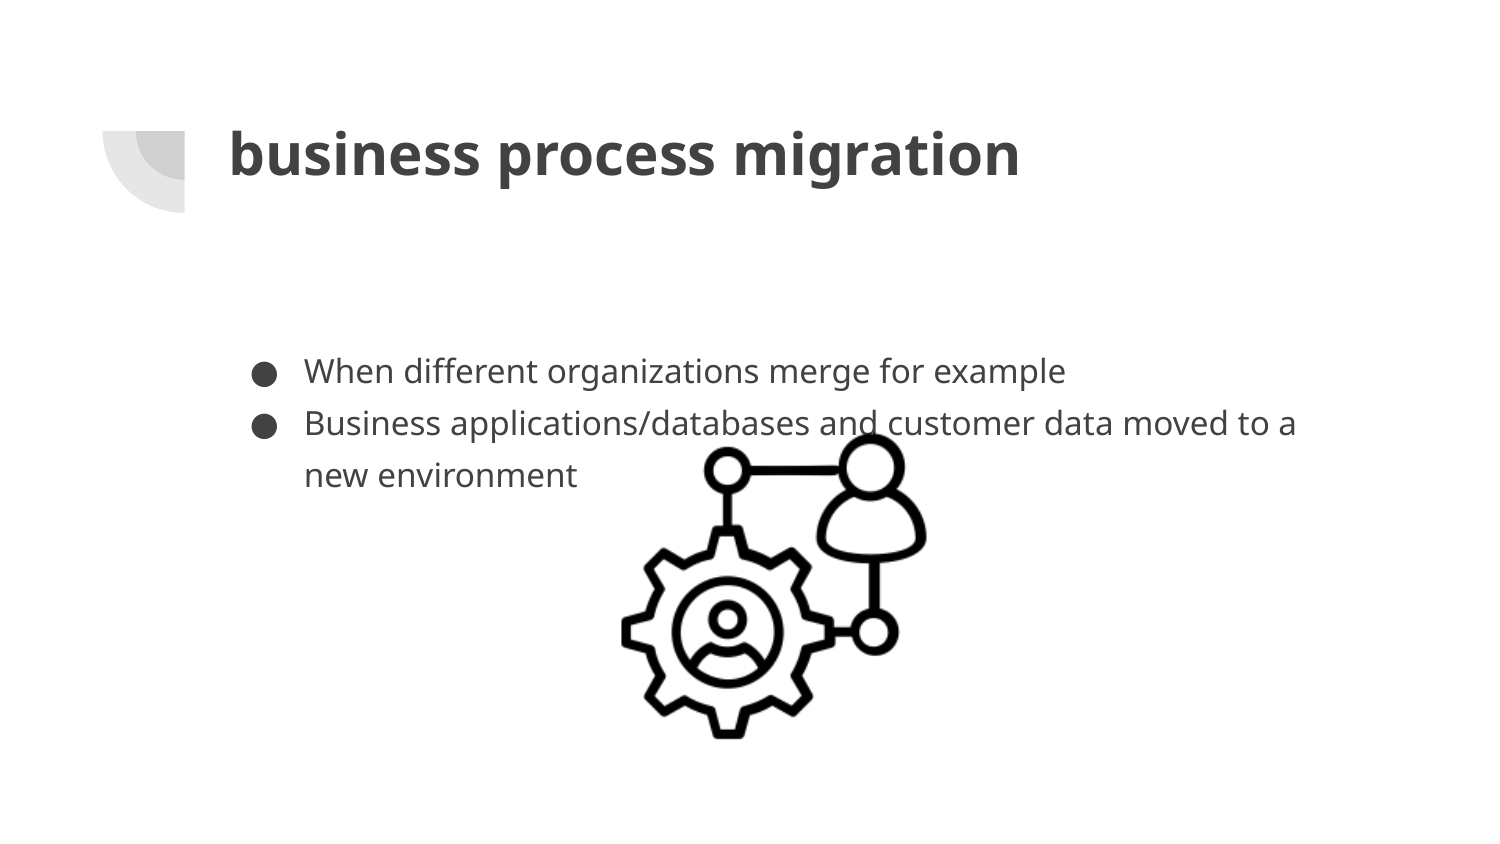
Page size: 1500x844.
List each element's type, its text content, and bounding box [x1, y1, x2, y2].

list When different organizations merge for example Business applications/databases and customer data moved to a new environment [213, 326, 1368, 744]
picture [616, 430, 930, 744]
title business process migration [213, 98, 1368, 263]
